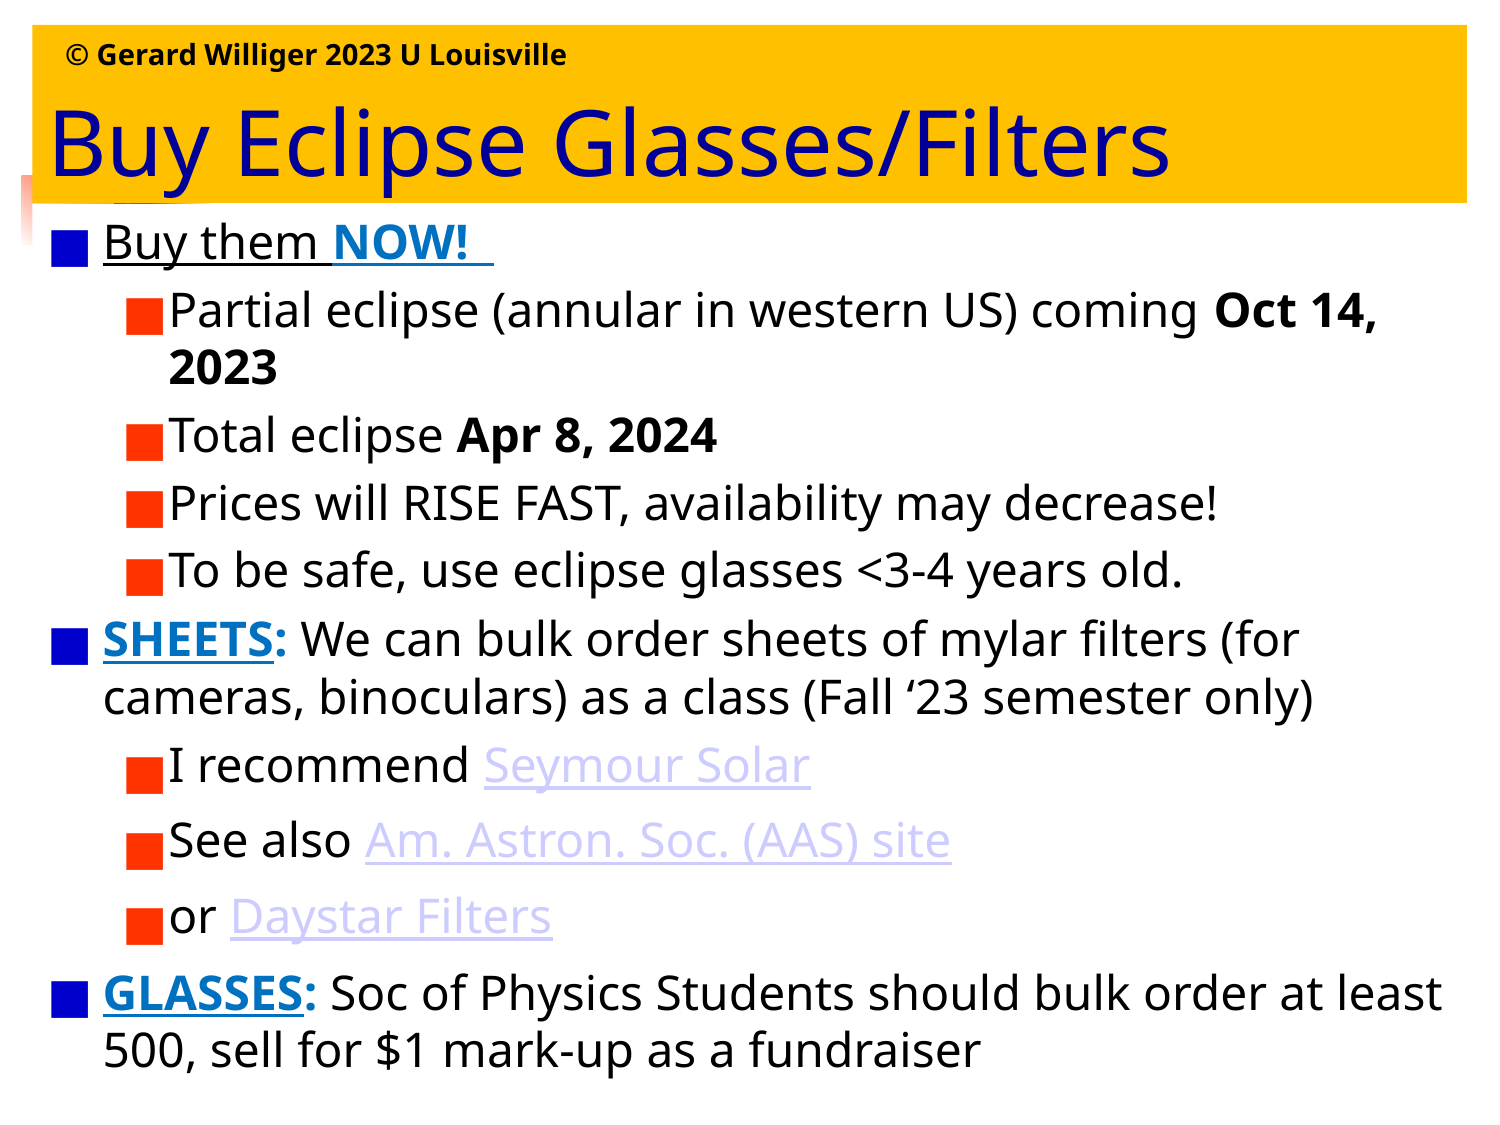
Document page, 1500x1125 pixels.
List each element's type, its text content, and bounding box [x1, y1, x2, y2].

text_box © Gerard Williger 2023 U Louisville [50, 20, 604, 86]
title Buy Eclipse Glasses/Filters [32, 24, 1467, 203]
list Buy them NOW! Partial eclipse (annular in western US) coming Oct 14, 2023 Total eclipse Apr 8, 2024 Prices will RISE FAST, availability may decrease! To be safe, use eclipse glasses <3-4 years old. SHEETS: We can bulk order sheets of mylar filters (for cameras, binoculars) as a class (Fall ‘23 semester only) I recommend Seymour Solar See also Am. Astron. Soc. (AAS) site or Daystar Filters GLASSES: Soc of Physics Students should bulk order at least 500, sell for $1 mark-up as a fundraiser [32, 203, 1467, 1125]
